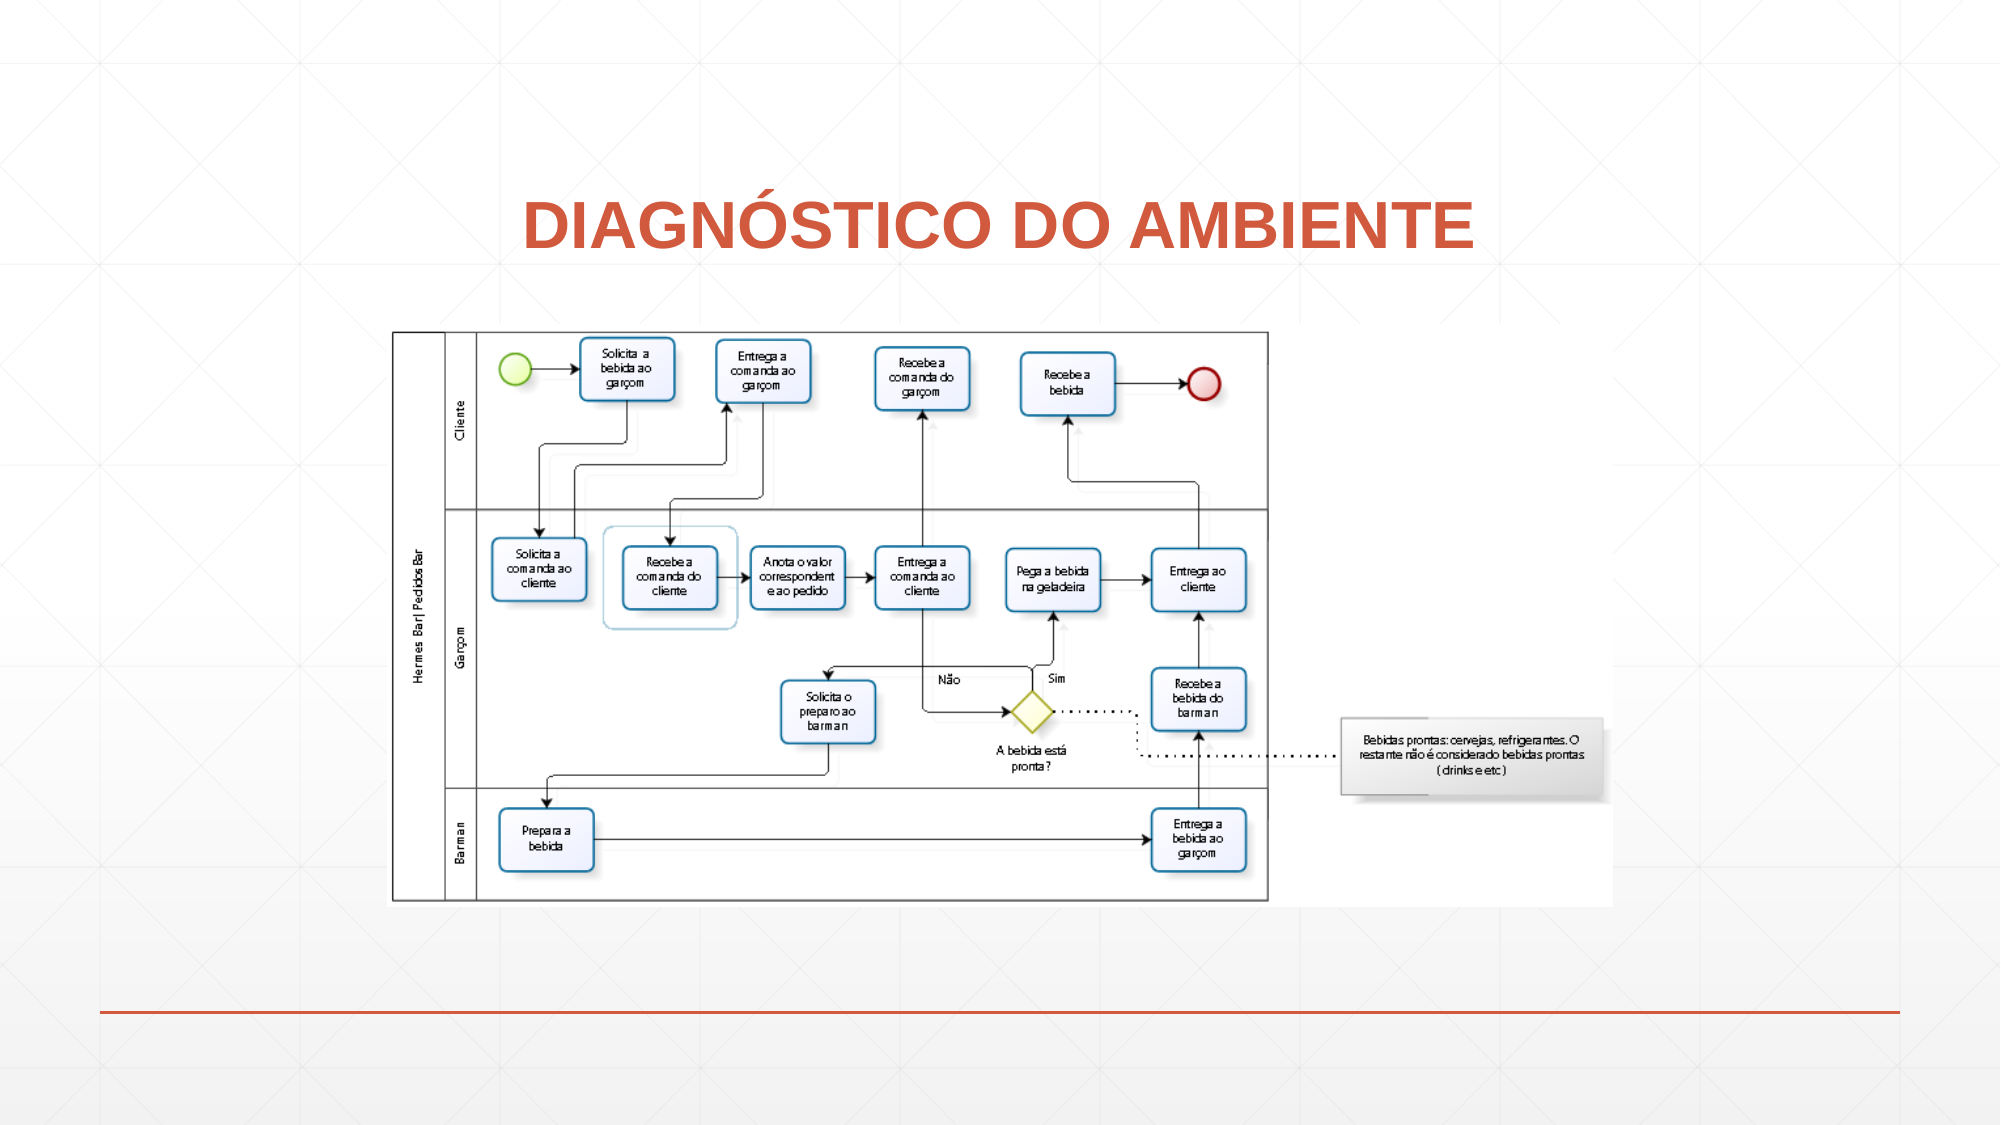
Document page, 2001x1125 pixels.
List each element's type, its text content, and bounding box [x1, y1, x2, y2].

picture [387, 324, 1613, 907]
title DIAGNÓSTICO DO AMBIENTE [212, 82, 1788, 271]
